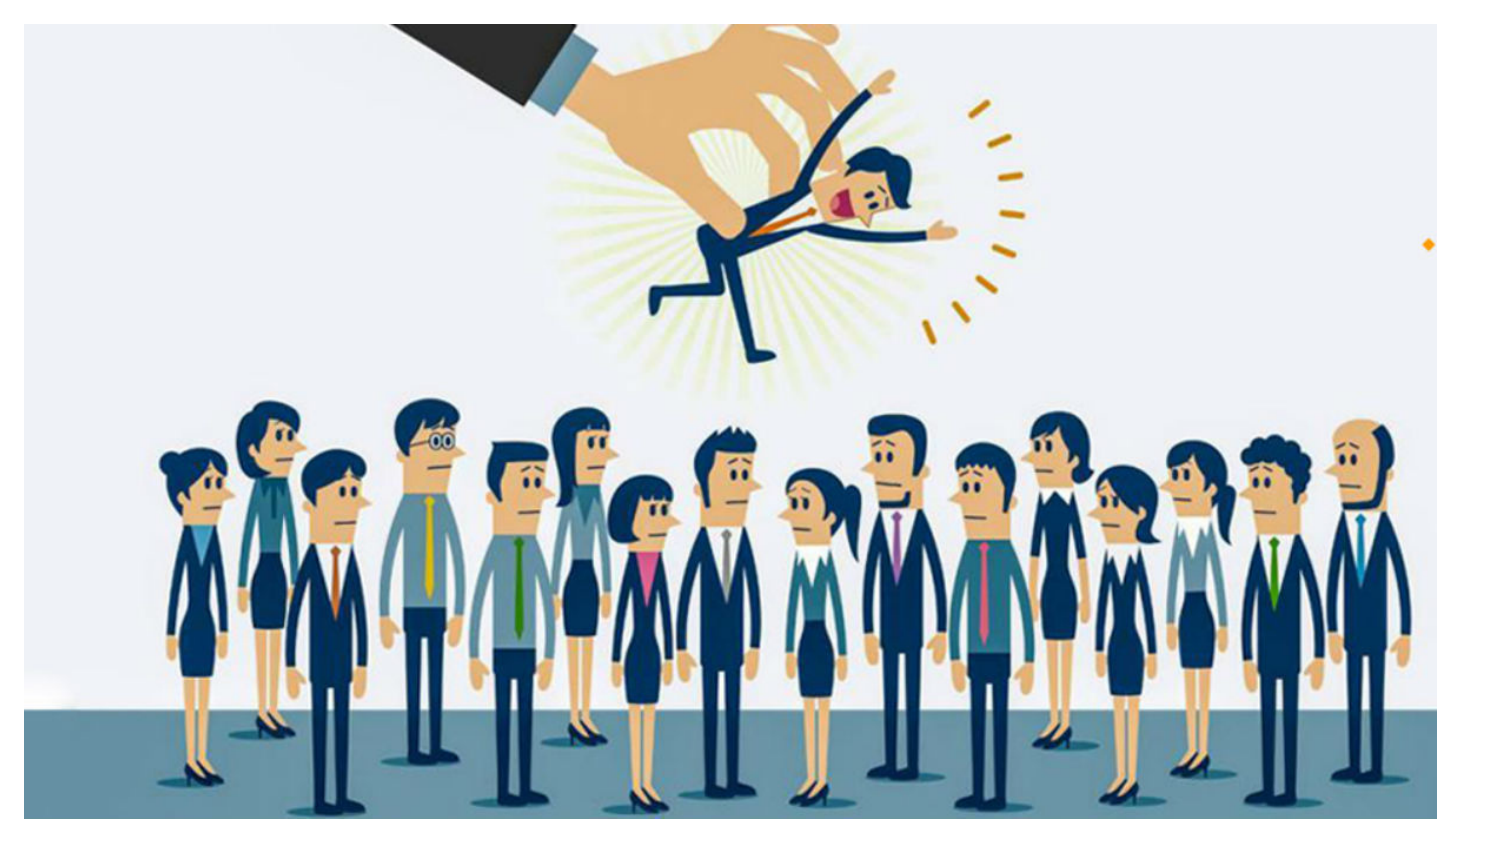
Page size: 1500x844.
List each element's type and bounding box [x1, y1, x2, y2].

picture [24, 24, 1437, 819]
